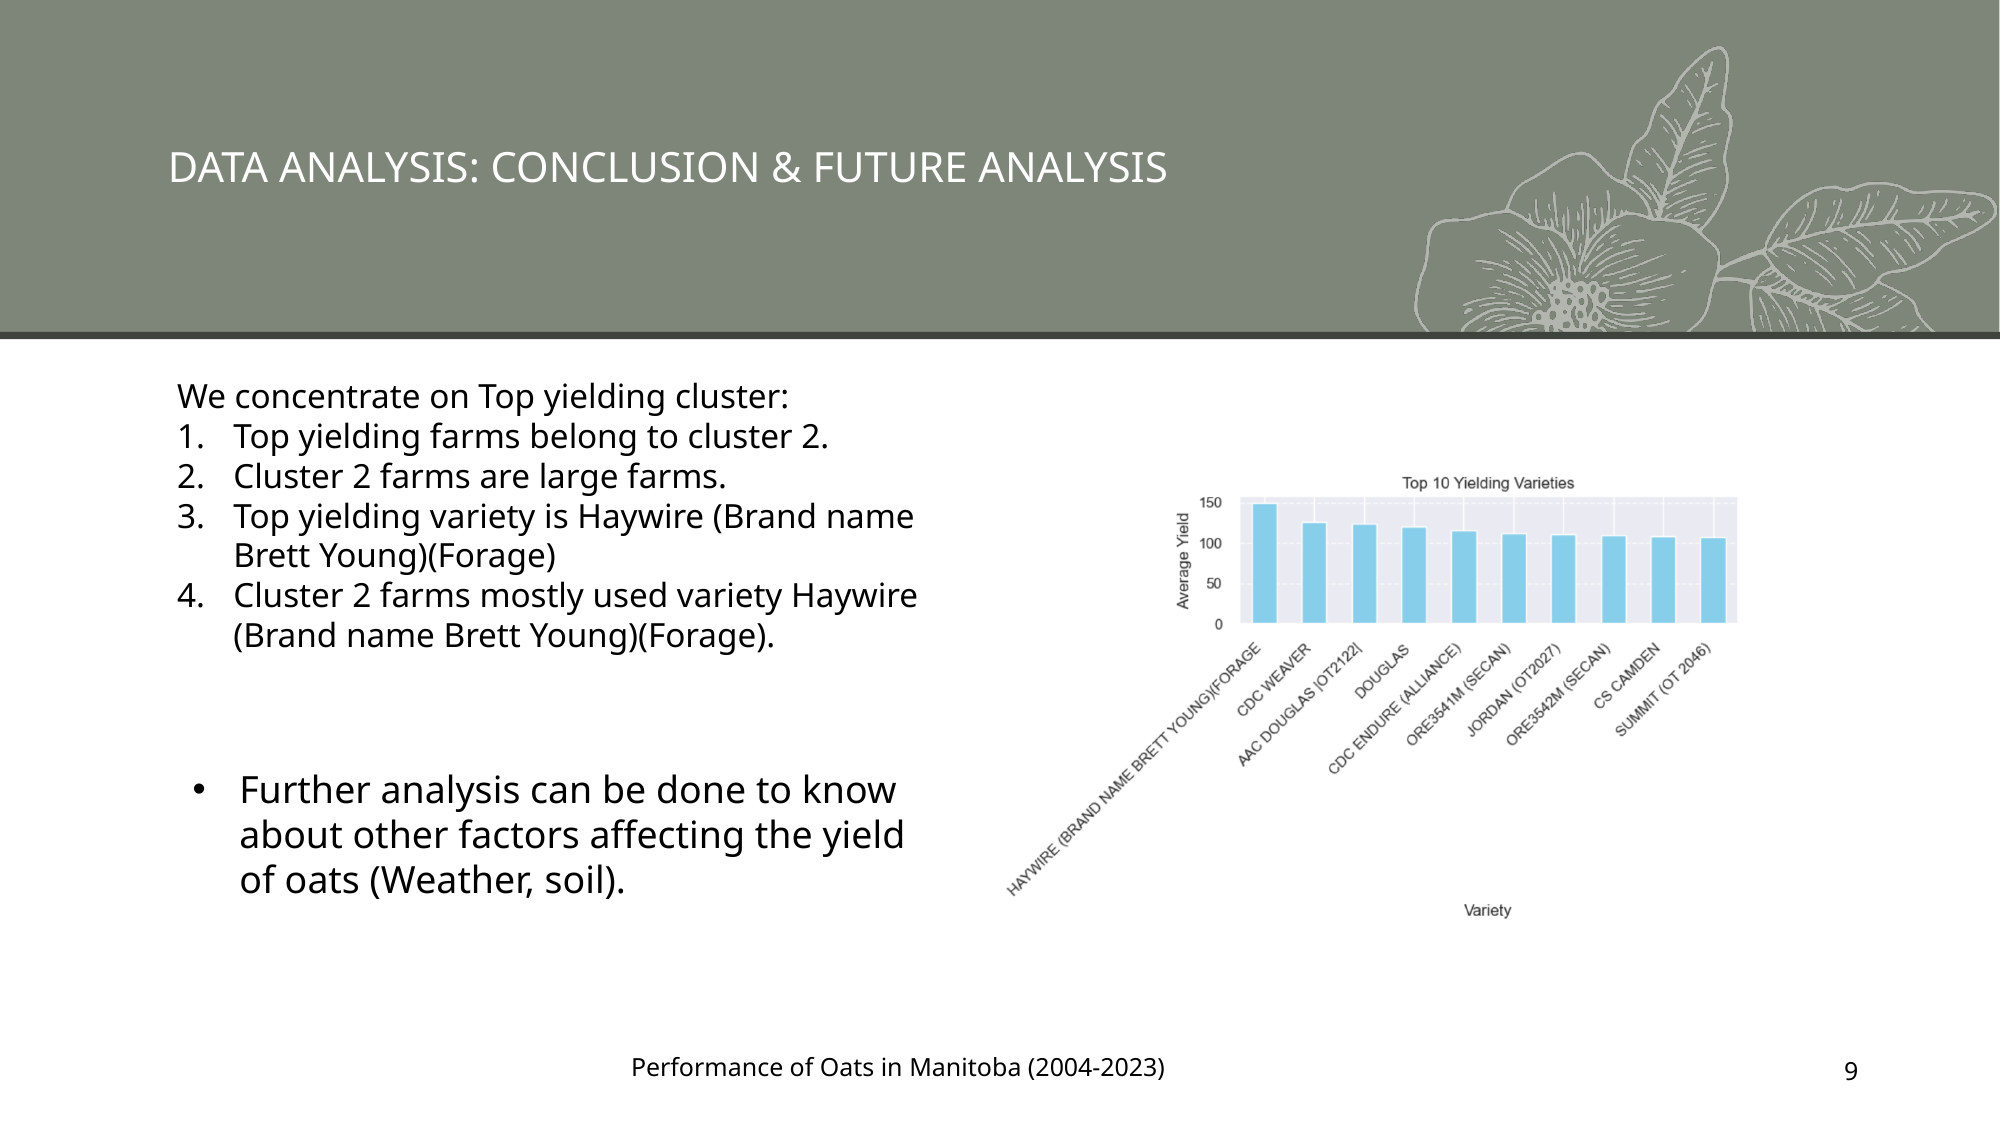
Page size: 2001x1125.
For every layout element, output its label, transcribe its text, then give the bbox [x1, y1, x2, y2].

slide_number 9 [1744, 1042, 1874, 1103]
text_box We concentrate on Top yielding cluster: Top yielding farms belong to cluster 2. Cluster 2 farms are large farms. Top yielding variety is Haywire (Brand name Brett Young)(Forage) Cluster 2 farms mostly used variety Haywire (Brand name Brett Young)(Forage). [162, 367, 954, 662]
title DATA ANALYSIS: CONCLUSION & FUTURE ANALYSIS [153, 37, 1716, 300]
footer Performance of Oats in Manitoba (2004-2023) [616, 1036, 1292, 1097]
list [953, 466, 1981, 936]
picture [1389, 21, 2001, 336]
text_box Further analysis can be done to know about other factors affecting the yield of oats (Weather, soil). [177, 758, 953, 909]
